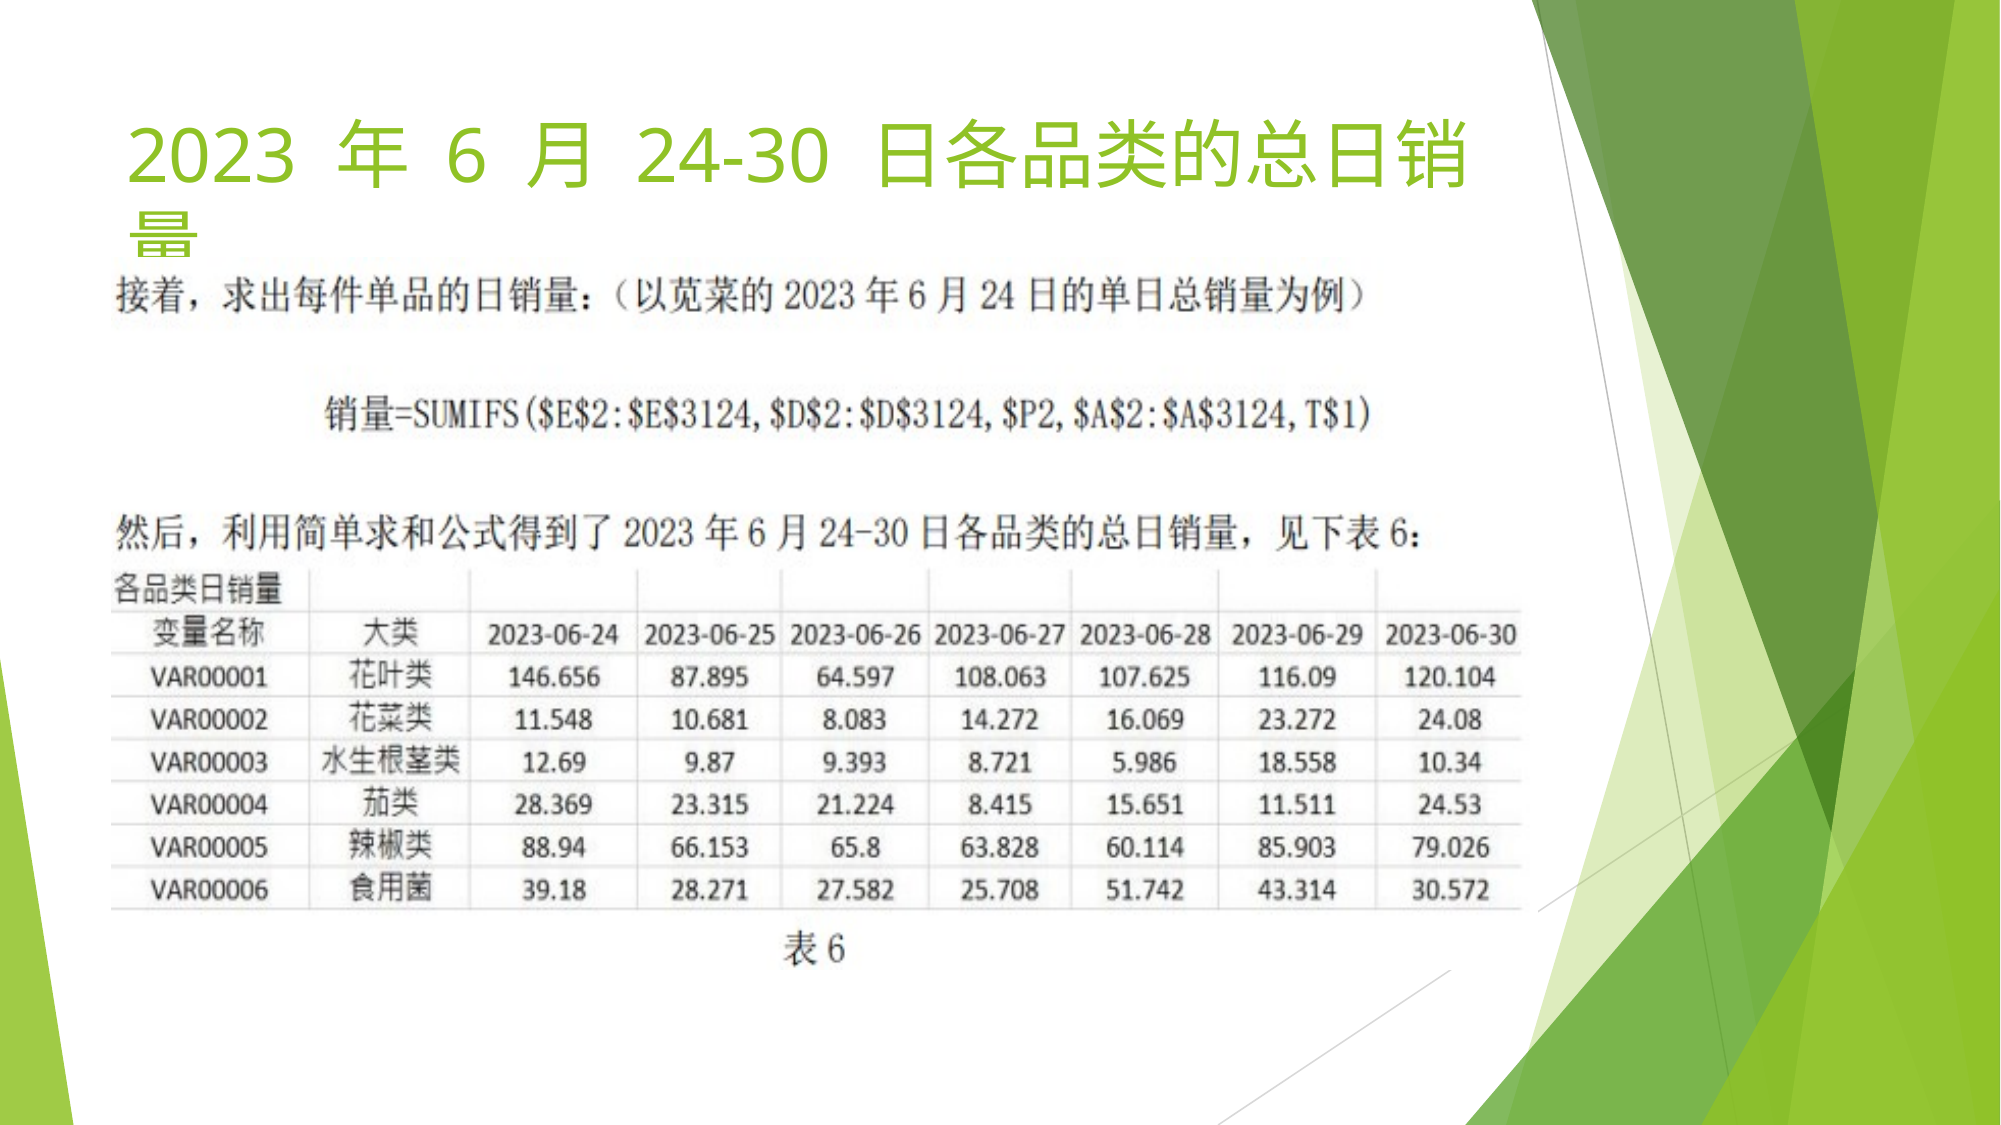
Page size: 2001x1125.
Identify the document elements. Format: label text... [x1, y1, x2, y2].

title 2023 年 6 月 24-30 日各品类的总日销量 [111, 99, 1522, 256]
picture [110, 257, 1539, 970]
